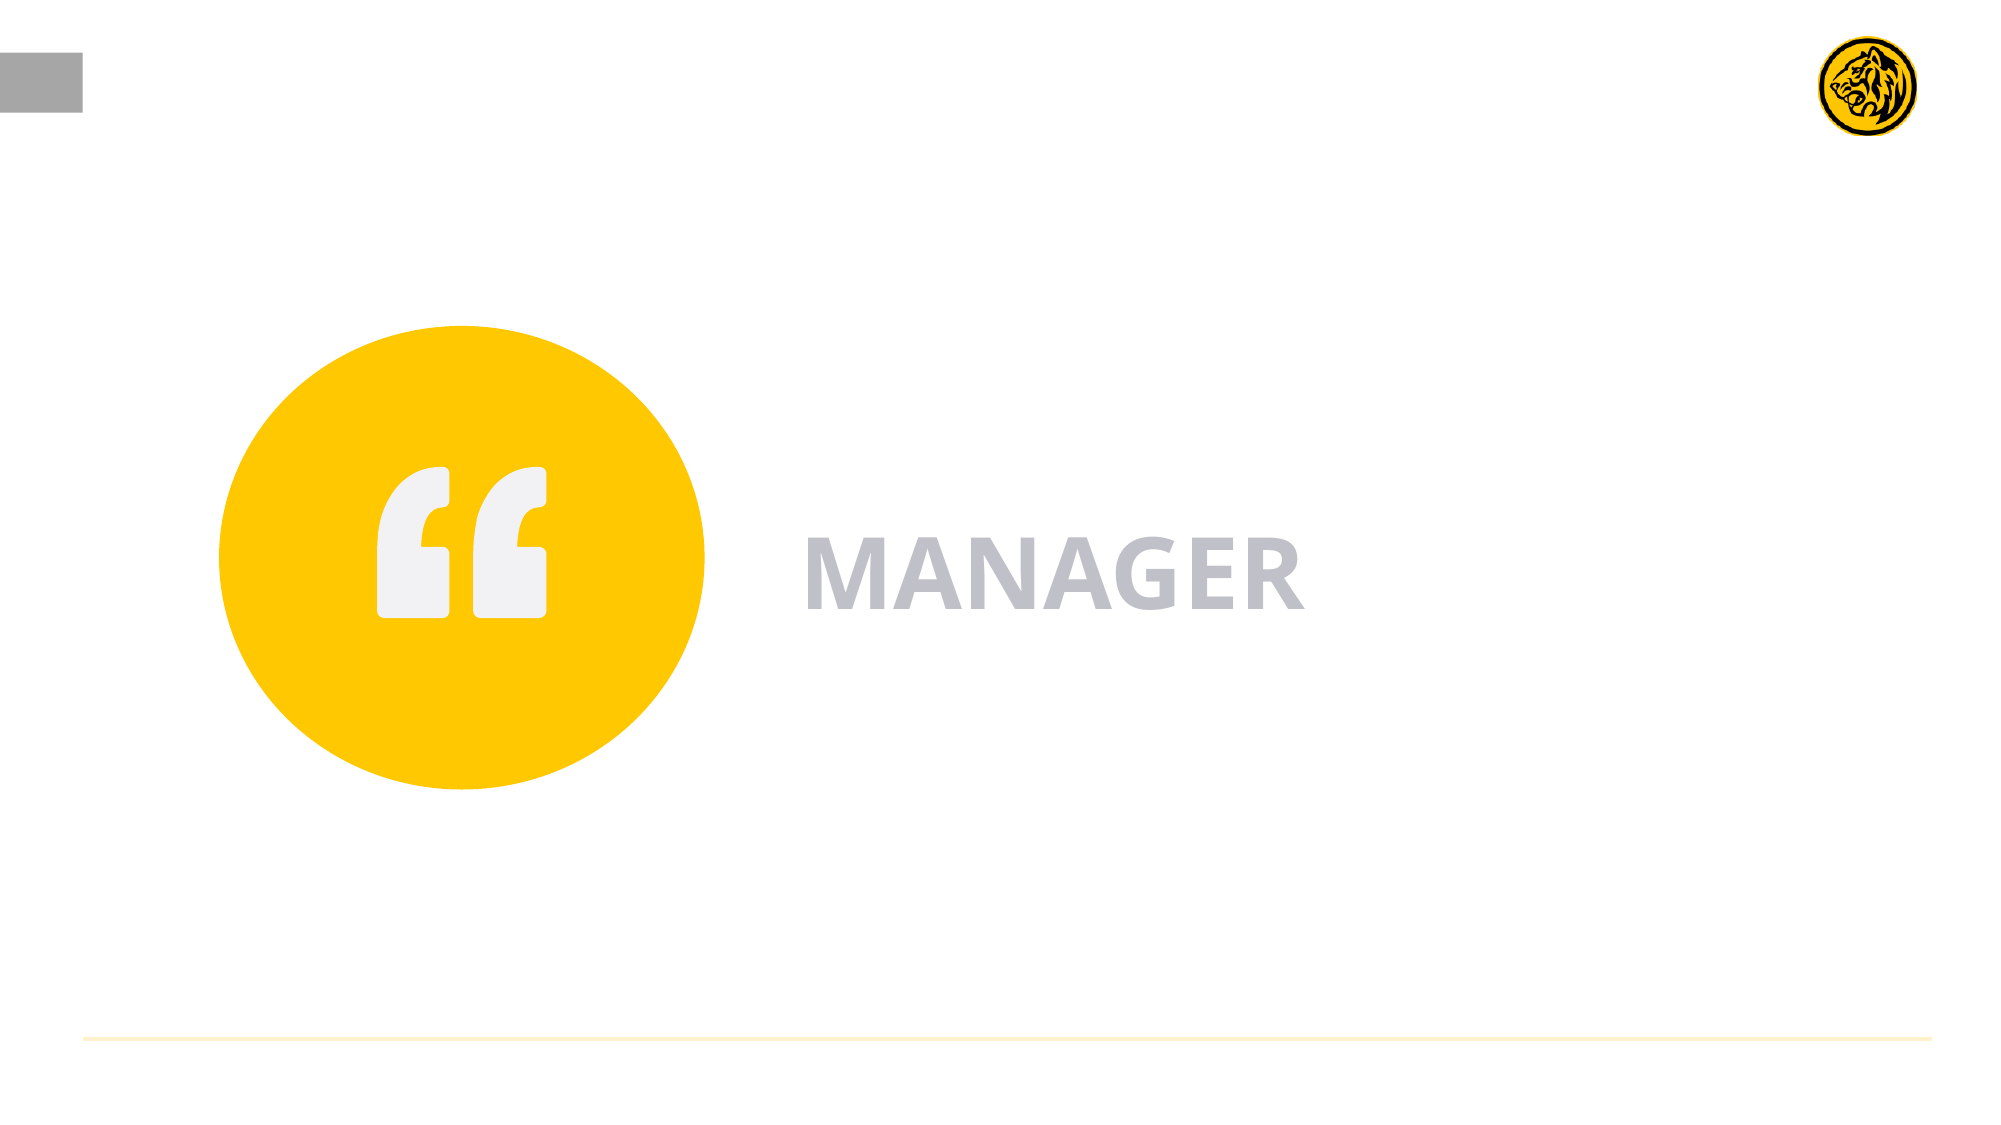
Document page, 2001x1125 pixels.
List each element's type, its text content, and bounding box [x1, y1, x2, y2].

list MANAGER [784, 504, 1791, 732]
